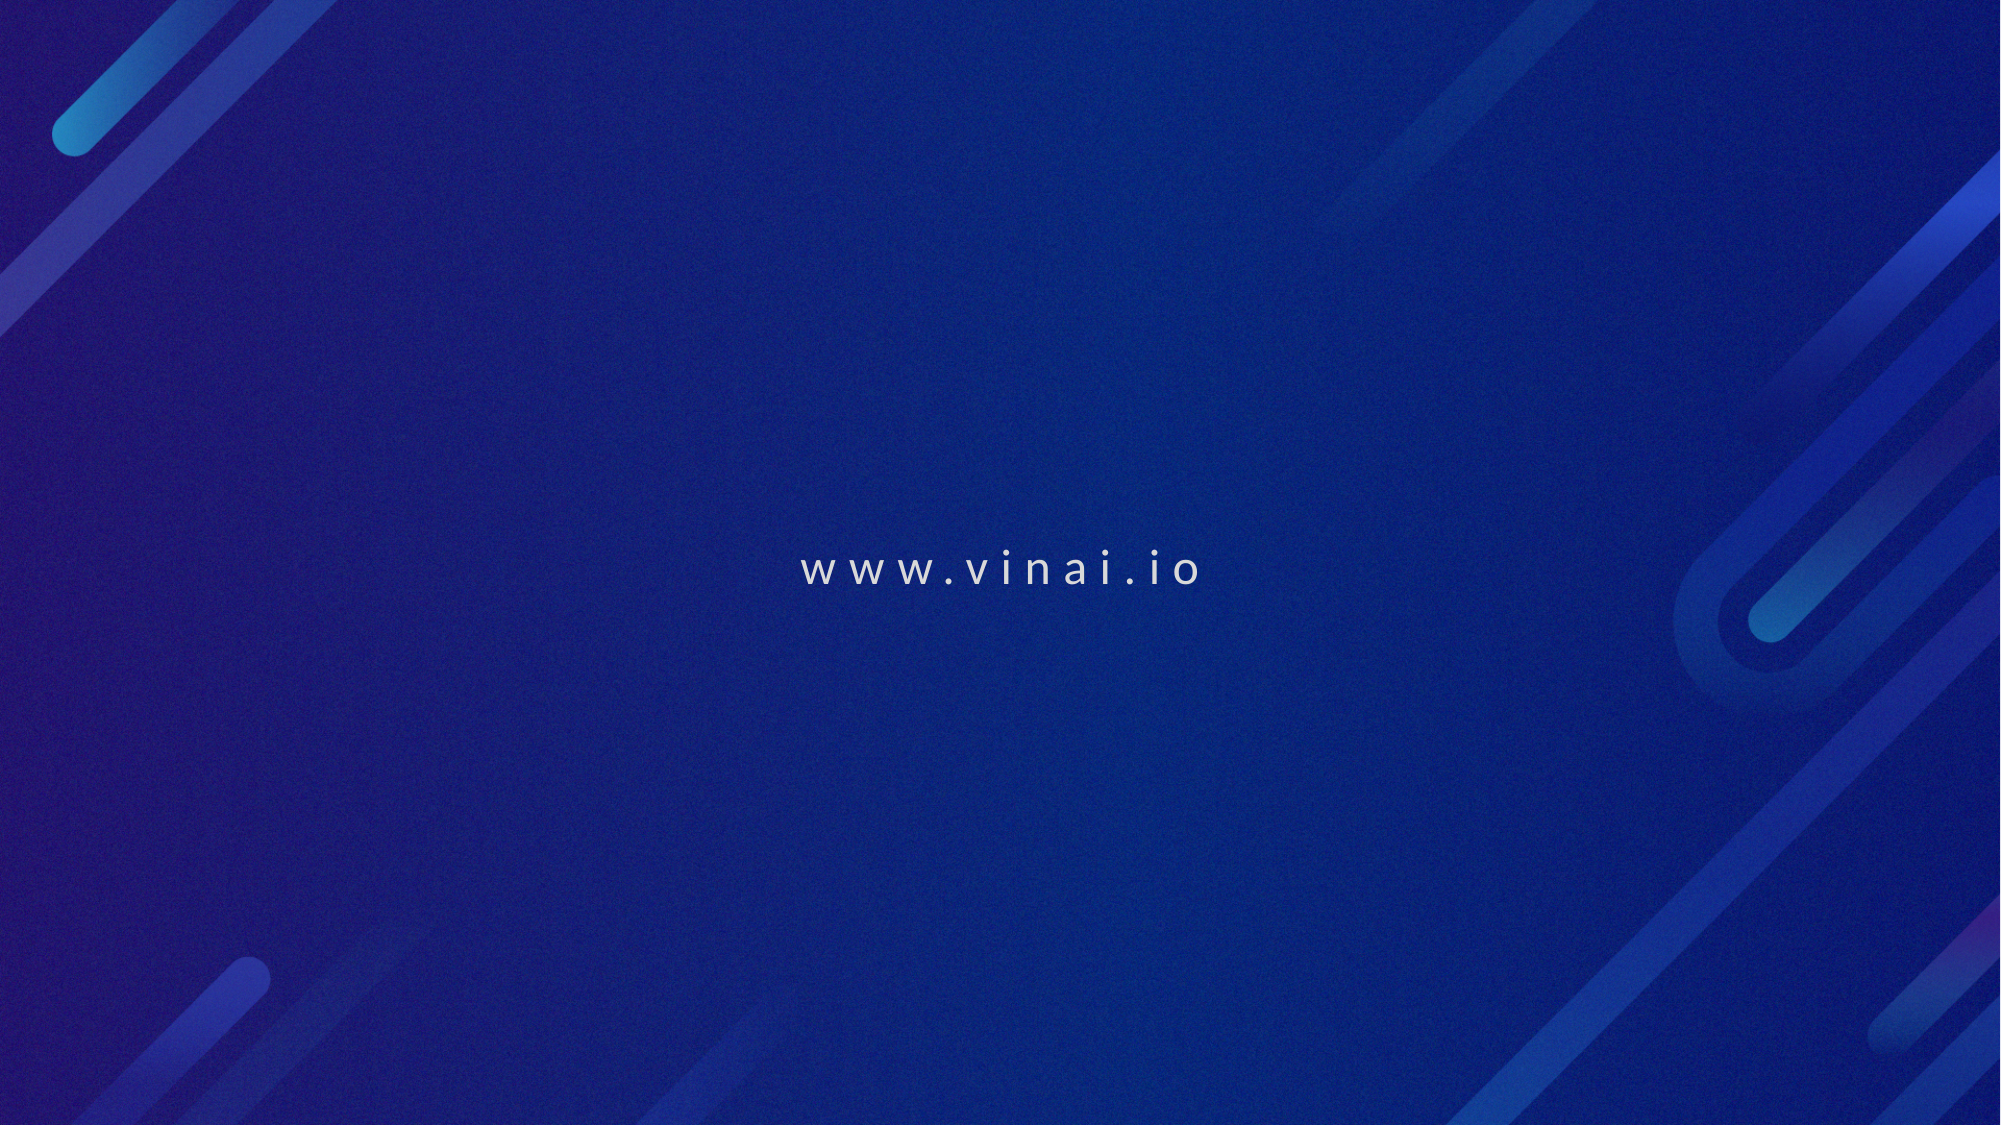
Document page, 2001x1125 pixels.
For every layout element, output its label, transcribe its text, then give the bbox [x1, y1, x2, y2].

text_box www.vinai.io [323, 524, 1677, 602]
picture [0, 0, 2001, 1125]
